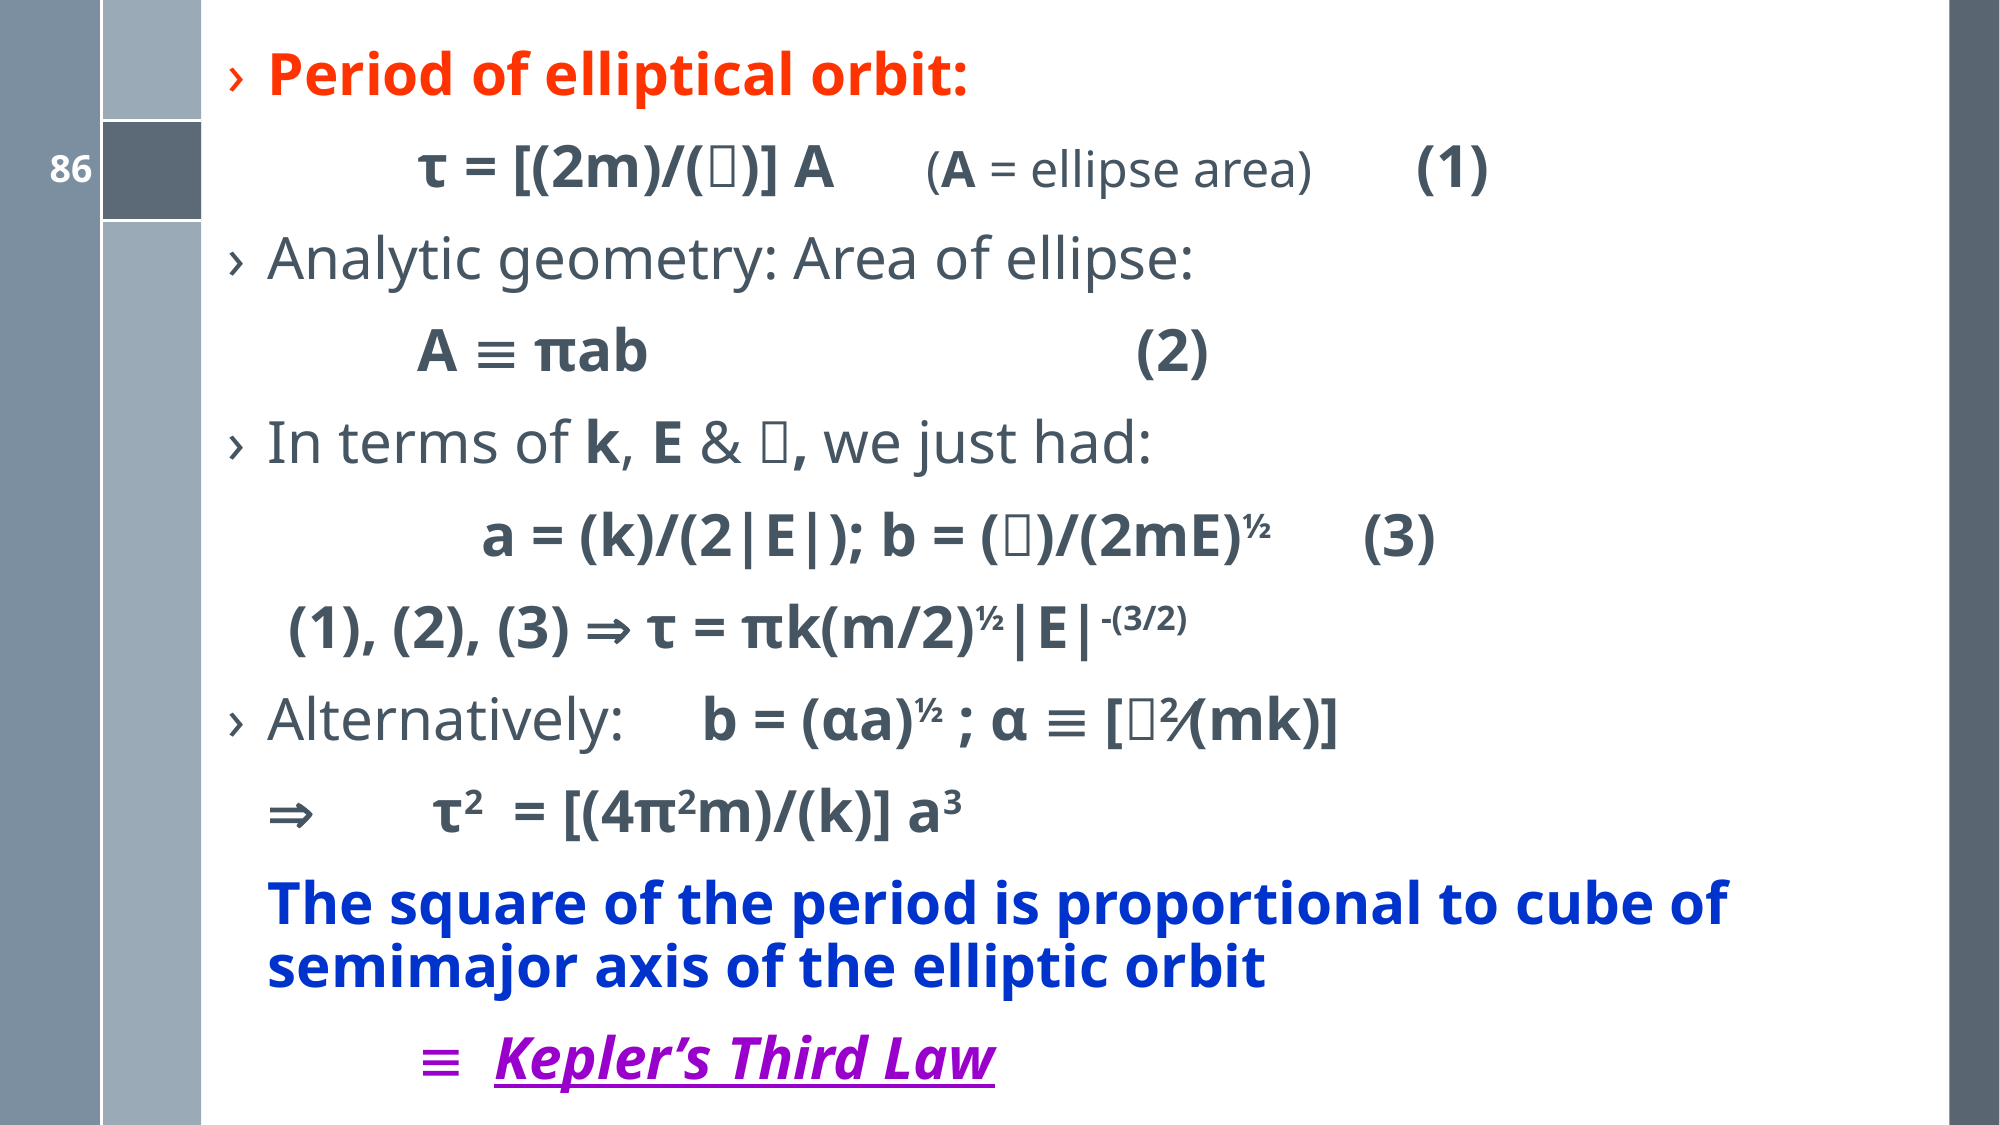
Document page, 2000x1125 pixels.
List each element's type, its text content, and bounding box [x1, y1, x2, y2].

list Period of elliptical orbit: τ = [(2m)/()] A (A = ellipse area) (1) Analytic geometry: Area of ellipse: A  πab (2) In terms of k, E & , we just had: a = (k)/(2|E|); b = ()/(2mE)½ (3) (1), (2), (3)  τ = πk(m/2)½|E|-(3/2) Alternatively: b = (αa)½ ; α  [2(mk)]  τ2 = [(4π2m)/(k)] a3 The square of the period is proportional to cube of semimajor axis of the elliptic orbit  Kepler’s Third Law [212, 37, 1938, 810]
